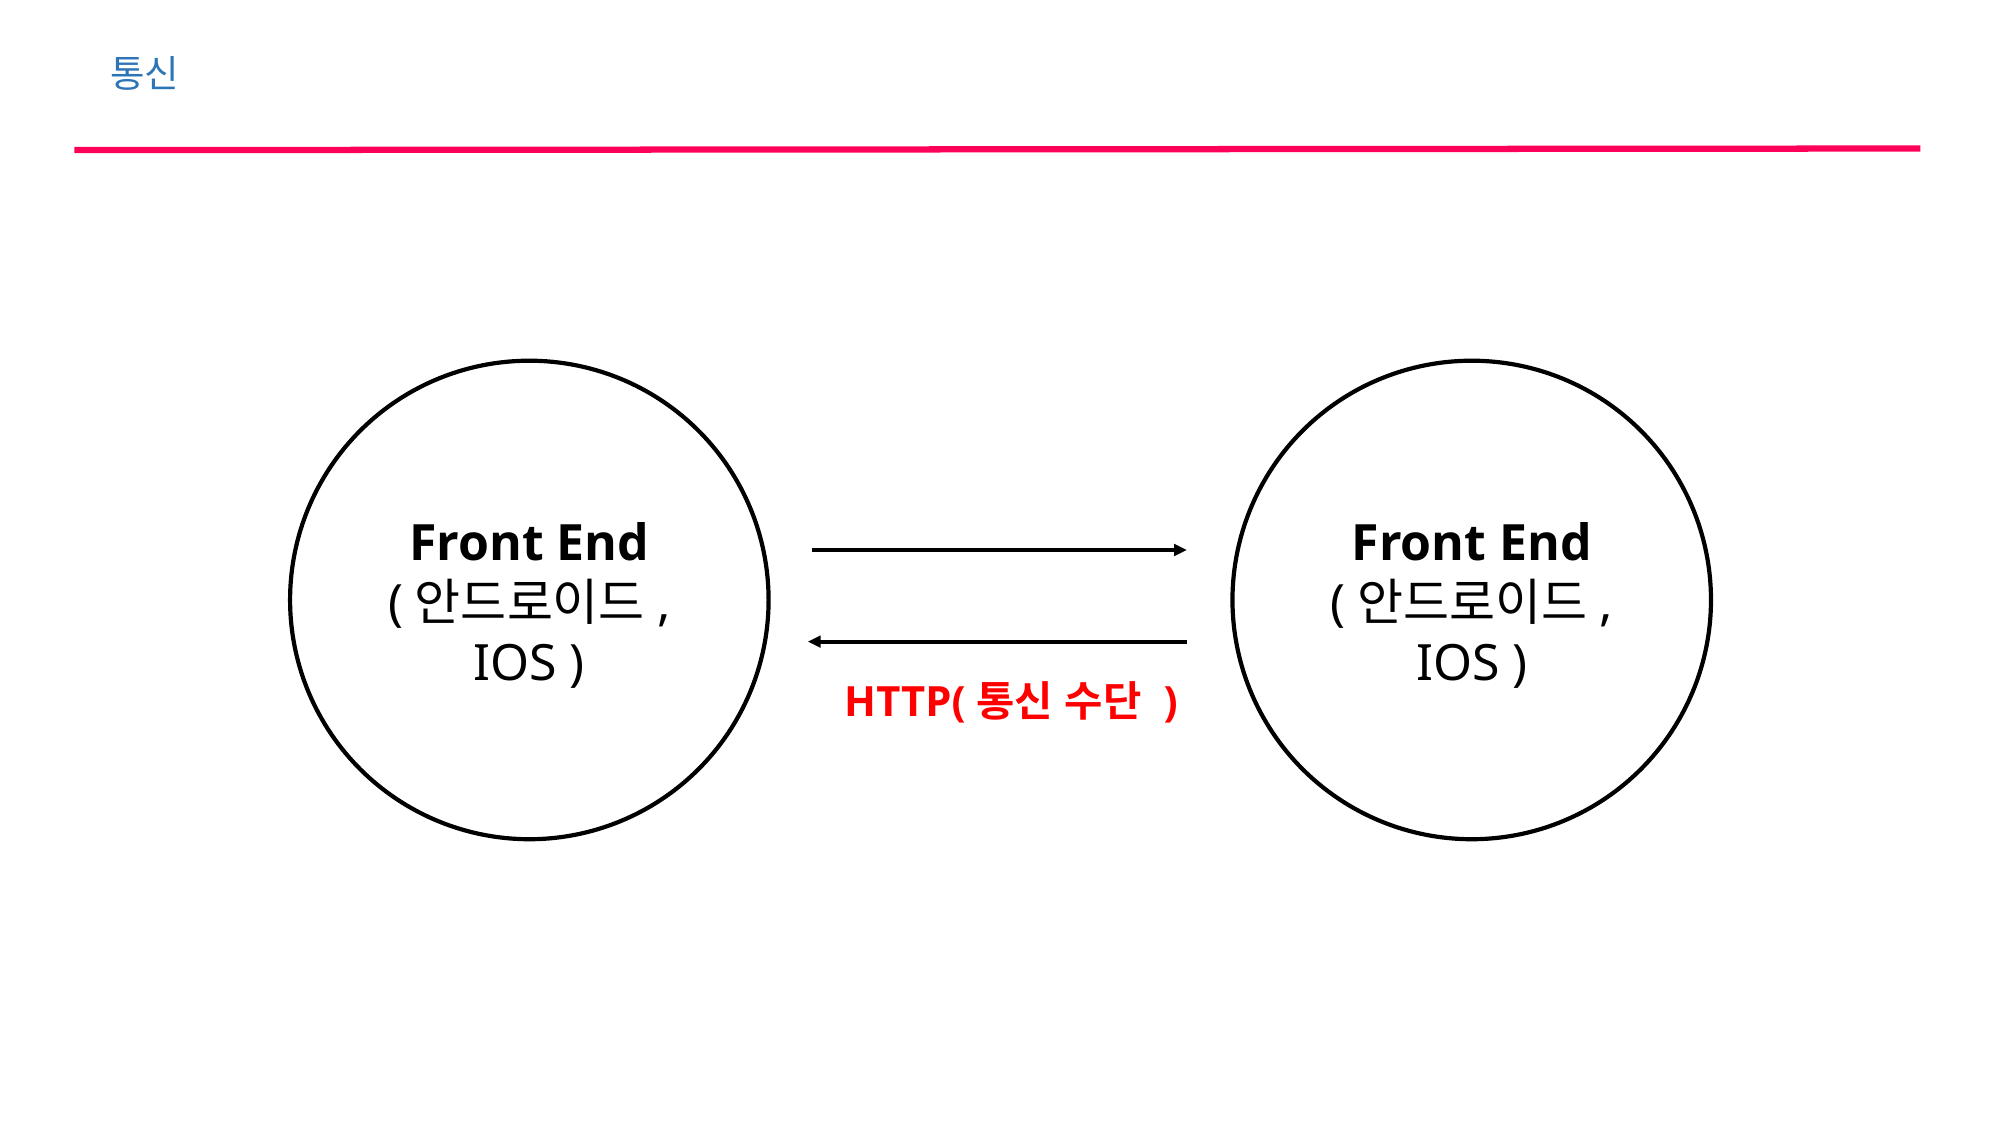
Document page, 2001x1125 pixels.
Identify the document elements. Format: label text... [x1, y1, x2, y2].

text_box Front End (안드로이드, IOS ) [289, 359, 770, 841]
text_box [77, 0, 1923, 151]
text_box 통신 [95, 42, 1442, 103]
text_box HTTP(통신 수단 ) [829, 667, 1208, 733]
text_box Front End (안드로이드, IOS ) [1231, 359, 1713, 841]
